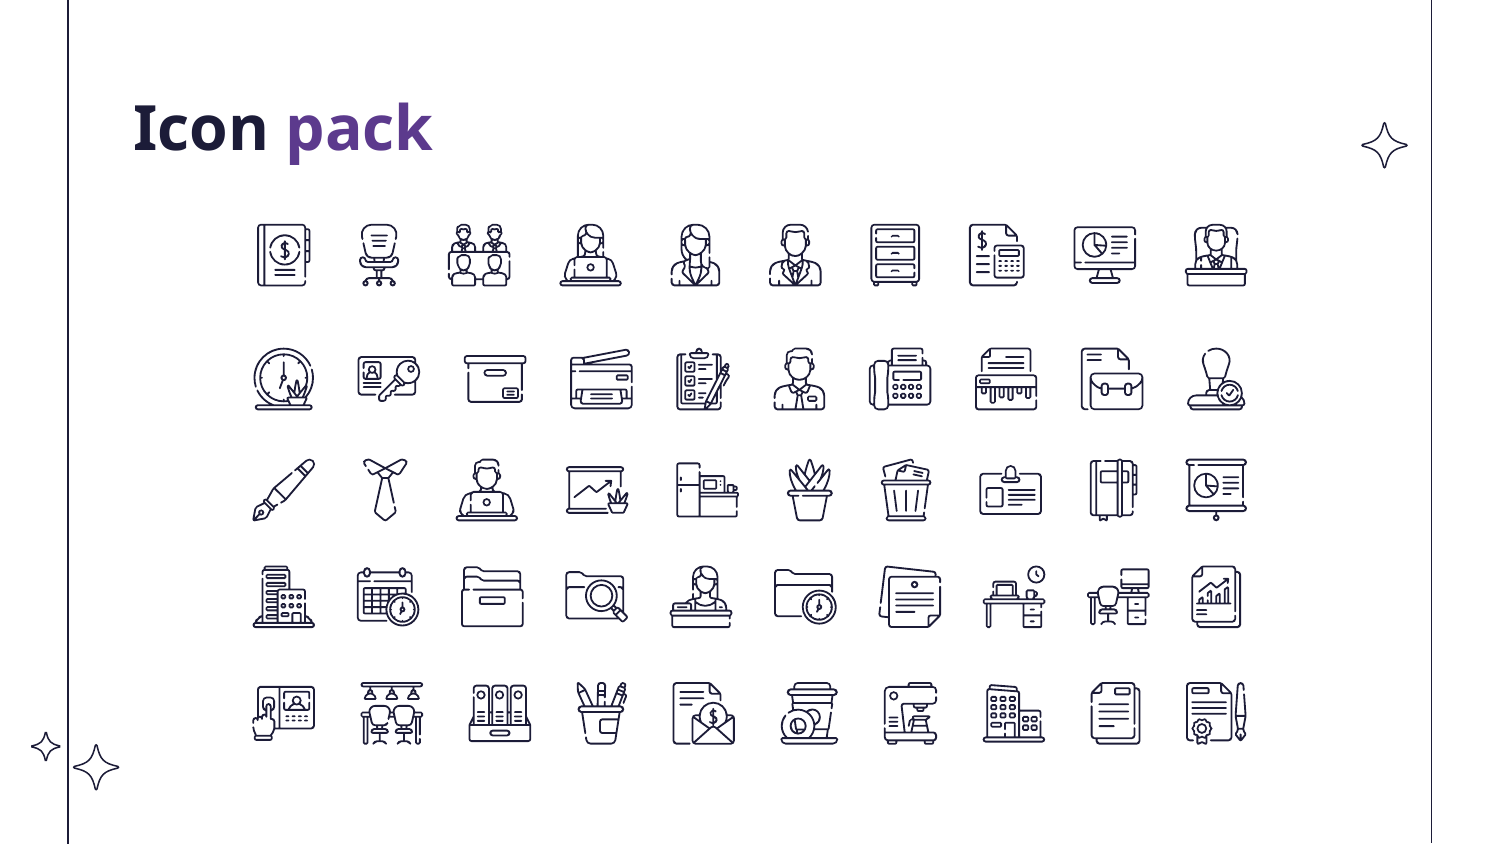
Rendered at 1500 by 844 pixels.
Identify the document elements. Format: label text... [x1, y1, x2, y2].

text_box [870, 223, 921, 287]
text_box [1073, 226, 1137, 285]
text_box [463, 354, 527, 404]
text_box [1090, 681, 1141, 745]
text_box [363, 458, 408, 522]
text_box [559, 223, 623, 287]
text_box [576, 682, 627, 745]
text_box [672, 681, 736, 745]
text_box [780, 681, 839, 745]
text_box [883, 681, 938, 745]
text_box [360, 681, 424, 745]
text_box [252, 565, 316, 629]
text_box [1184, 223, 1248, 287]
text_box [968, 223, 1025, 287]
title Icon pack [118, 72, 1382, 167]
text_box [982, 683, 1046, 743]
text_box [670, 223, 721, 287]
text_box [868, 347, 932, 411]
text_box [356, 566, 420, 627]
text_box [455, 458, 519, 522]
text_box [1086, 568, 1150, 626]
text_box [1191, 565, 1242, 629]
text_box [460, 566, 524, 628]
text_box [252, 458, 316, 522]
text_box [569, 348, 633, 410]
text_box [786, 458, 833, 522]
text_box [565, 465, 629, 515]
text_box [252, 685, 316, 741]
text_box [982, 565, 1046, 629]
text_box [878, 565, 942, 629]
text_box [1080, 347, 1144, 411]
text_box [974, 347, 1038, 411]
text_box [1185, 681, 1247, 745]
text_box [357, 355, 422, 403]
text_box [447, 223, 511, 287]
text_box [773, 347, 826, 411]
text_box [1089, 458, 1138, 522]
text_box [676, 462, 740, 518]
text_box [979, 464, 1043, 516]
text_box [253, 347, 315, 411]
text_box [358, 223, 400, 287]
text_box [468, 684, 532, 743]
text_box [1185, 458, 1248, 522]
text_box [769, 223, 822, 287]
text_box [565, 570, 629, 623]
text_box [773, 568, 837, 625]
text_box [880, 458, 932, 522]
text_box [1186, 347, 1246, 411]
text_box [256, 223, 311, 287]
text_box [676, 347, 731, 411]
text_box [669, 565, 733, 629]
